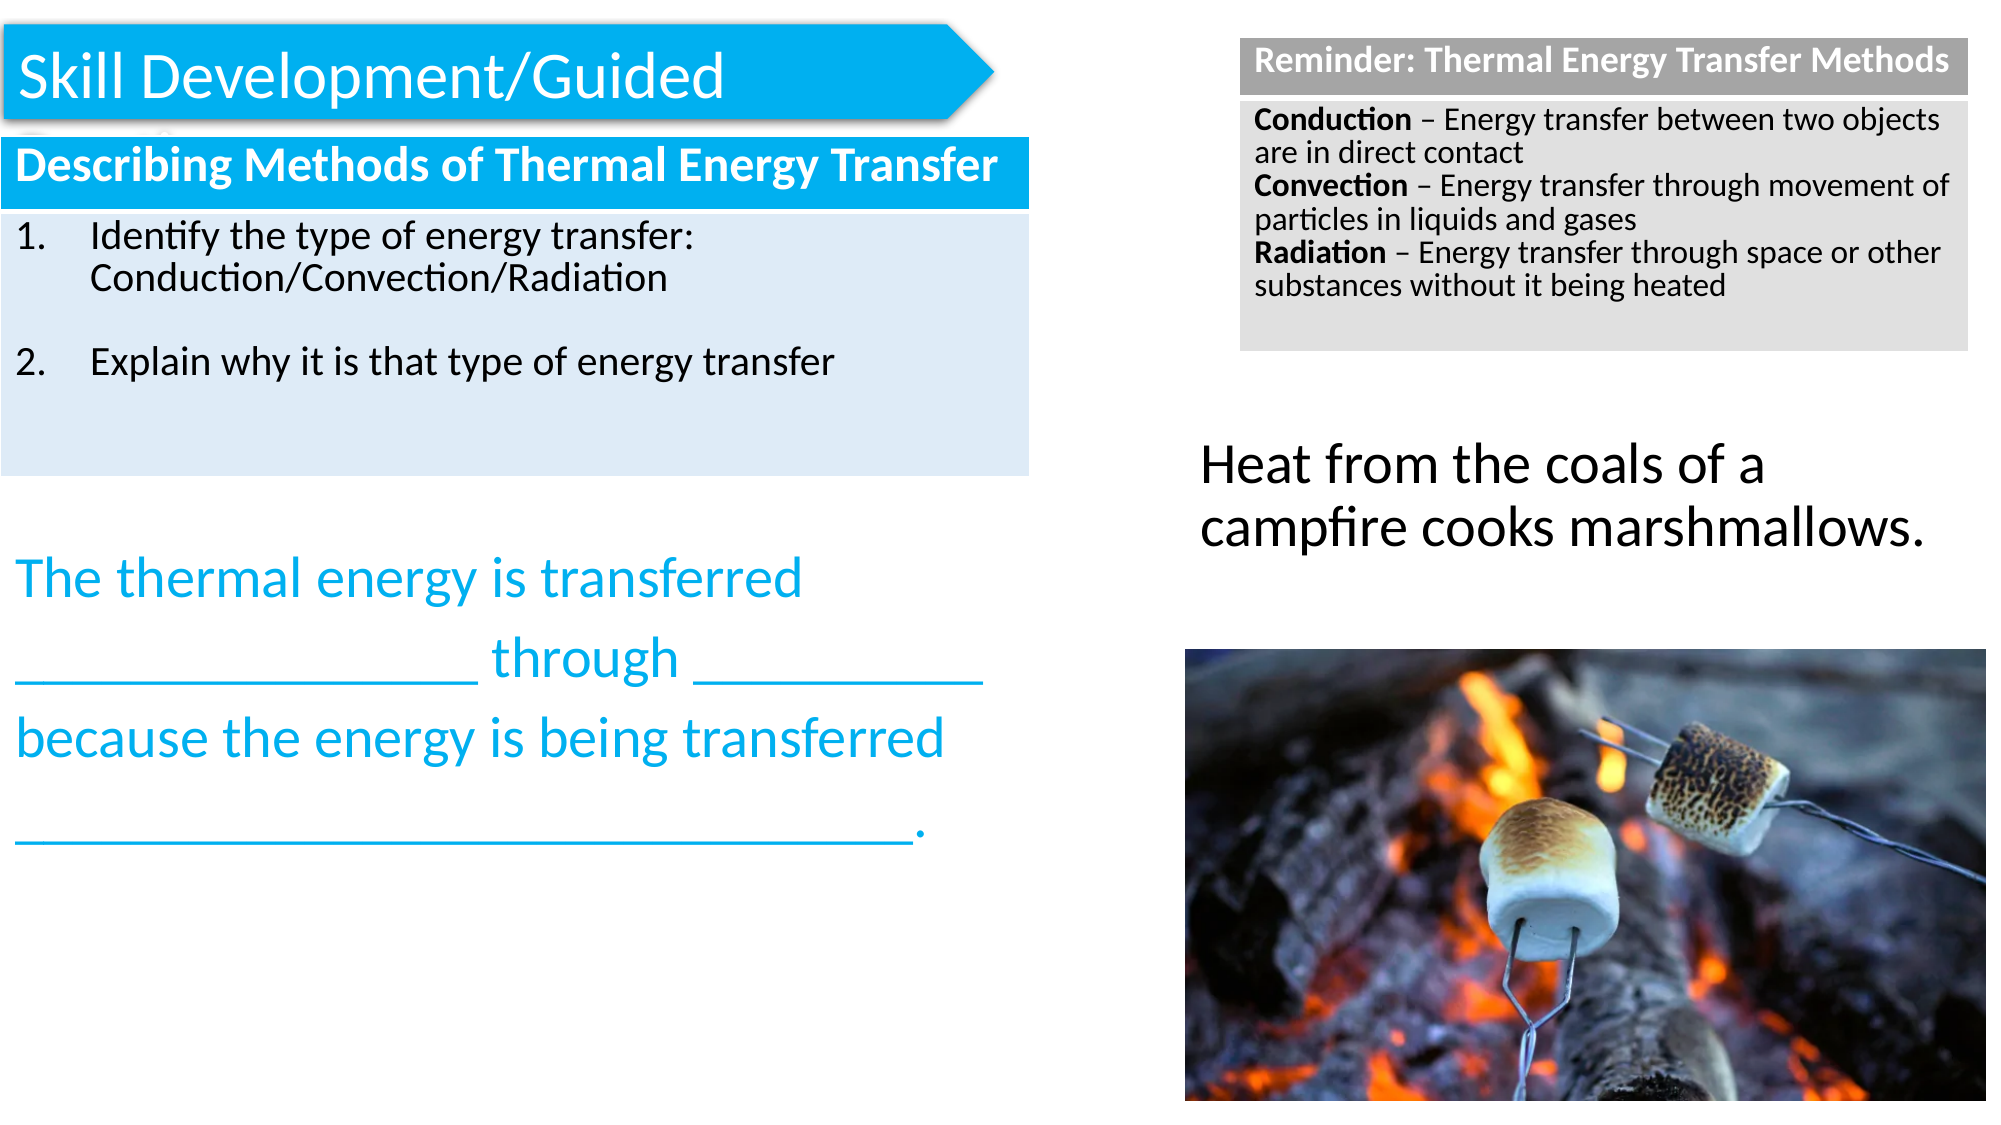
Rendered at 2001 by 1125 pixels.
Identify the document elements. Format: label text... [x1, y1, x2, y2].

table_header Describing Methods of Thermal Energy Transfer [1, 137, 1029, 209]
table_header Reminder: Thermal Energy Transfer Methods [1240, 38, 1968, 95]
picture [1185, 649, 1986, 1101]
text_box Heat from the coals of a campfire cooks marshmallows. [1185, 426, 1970, 619]
table_cell Conduction – Energy transfer between two objects are in direct contact Convection – Energy transfer through movement of particles in liquids and gases Radiation – Energy transfer through space or other substances without it being heated [1240, 101, 1968, 351]
text_box The thermal energy is transferred ________________ through __________ because the energy is being transferred _______________________________. [0, 522, 1076, 954]
table_cell Identify the type of energy transfer: Conduction/Convection/Radiation Explain why it is that type of energy transfer [1, 214, 1029, 476]
text_box Skill Development/Guided Practice [3, 24, 995, 119]
